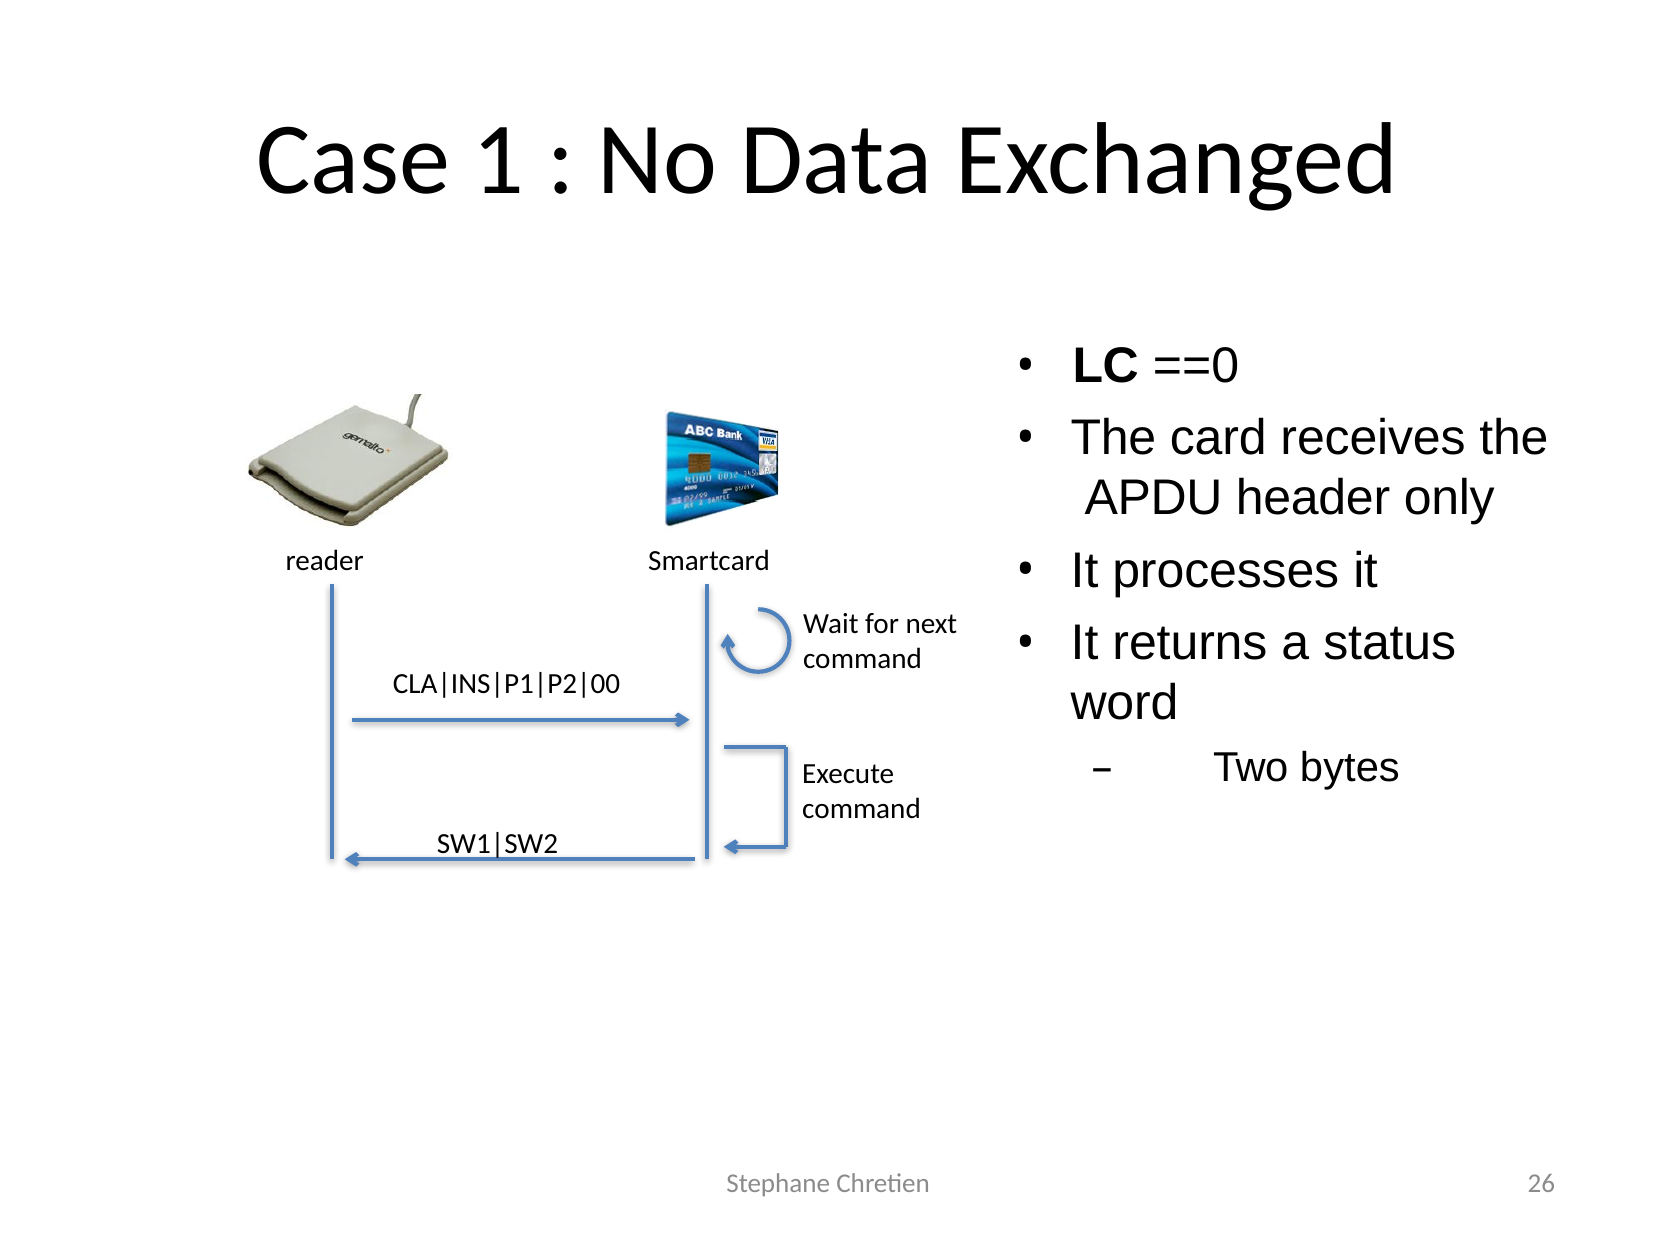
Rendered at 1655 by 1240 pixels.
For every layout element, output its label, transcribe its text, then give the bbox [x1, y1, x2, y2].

title Case 1 : No Data Exchanged [82, 49, 1572, 257]
text_box Wait for next command [788, 596, 973, 682]
picture [239, 394, 453, 536]
text_box [664, 409, 779, 532]
text_box SW1|SW2 [415, 782, 574, 858]
text_box reader [270, 543, 379, 584]
text_box Smartcard [633, 534, 785, 584]
slide_number 26 [1185, 1148, 1572, 1215]
text_box • LC ==0 The card receives the APDU header only It processes it It returns a status word – Two bytes [1014, 332, 1582, 791]
text_box [720, 607, 788, 674]
text_box CLA|INS|P1|P2|00 [378, 657, 636, 707]
text_box Execute command [791, 746, 936, 832]
footer Stephane Chretien [565, 1148, 1089, 1215]
